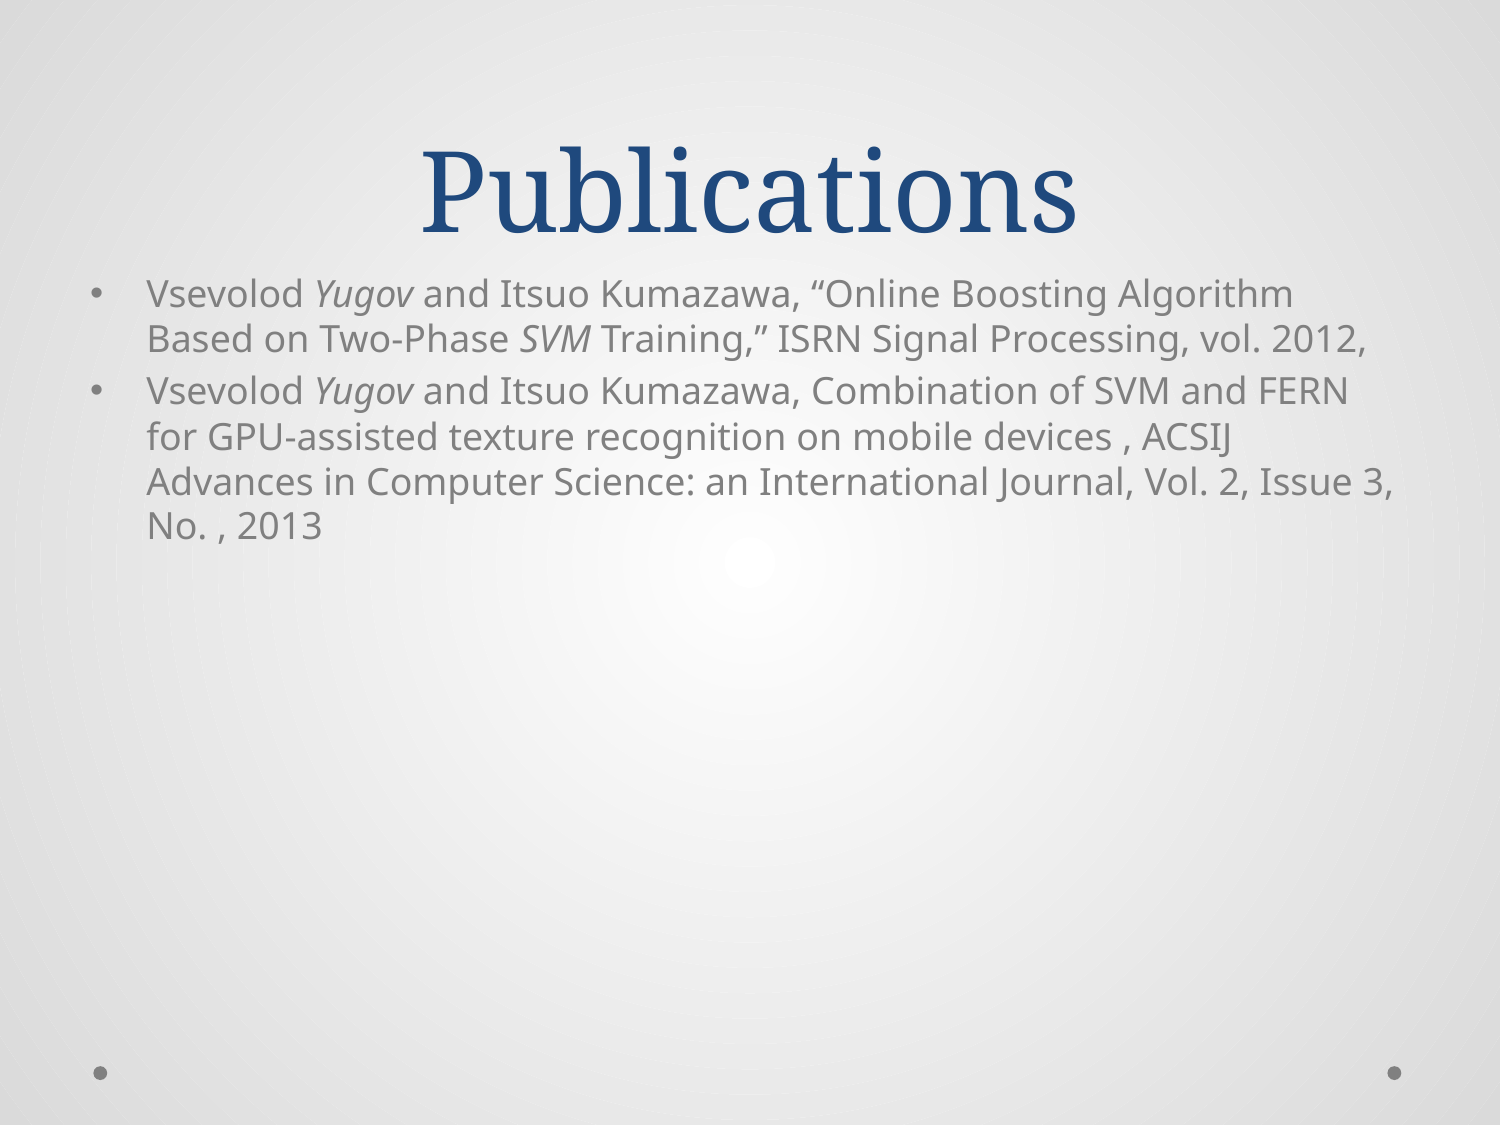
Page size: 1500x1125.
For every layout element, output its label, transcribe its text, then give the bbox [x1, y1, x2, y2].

list Vsevolod Yugov and Itsuo Kumazawa, “Online Boosting Algorithm Based on Two-Phase SVM Training,” ISRN Signal Processing, vol. 2012, Vsevolod Yugov and Itsuo Kumazawa, Combination of SVM and FERN for GPU-assisted texture recognition on mobile devices , ACSIJ Advances in Computer Science: an International Journal, Vol. 2, Issue 3, No. , 2013 [75, 262, 1425, 1005]
title Publications [75, 0, 1425, 262]
